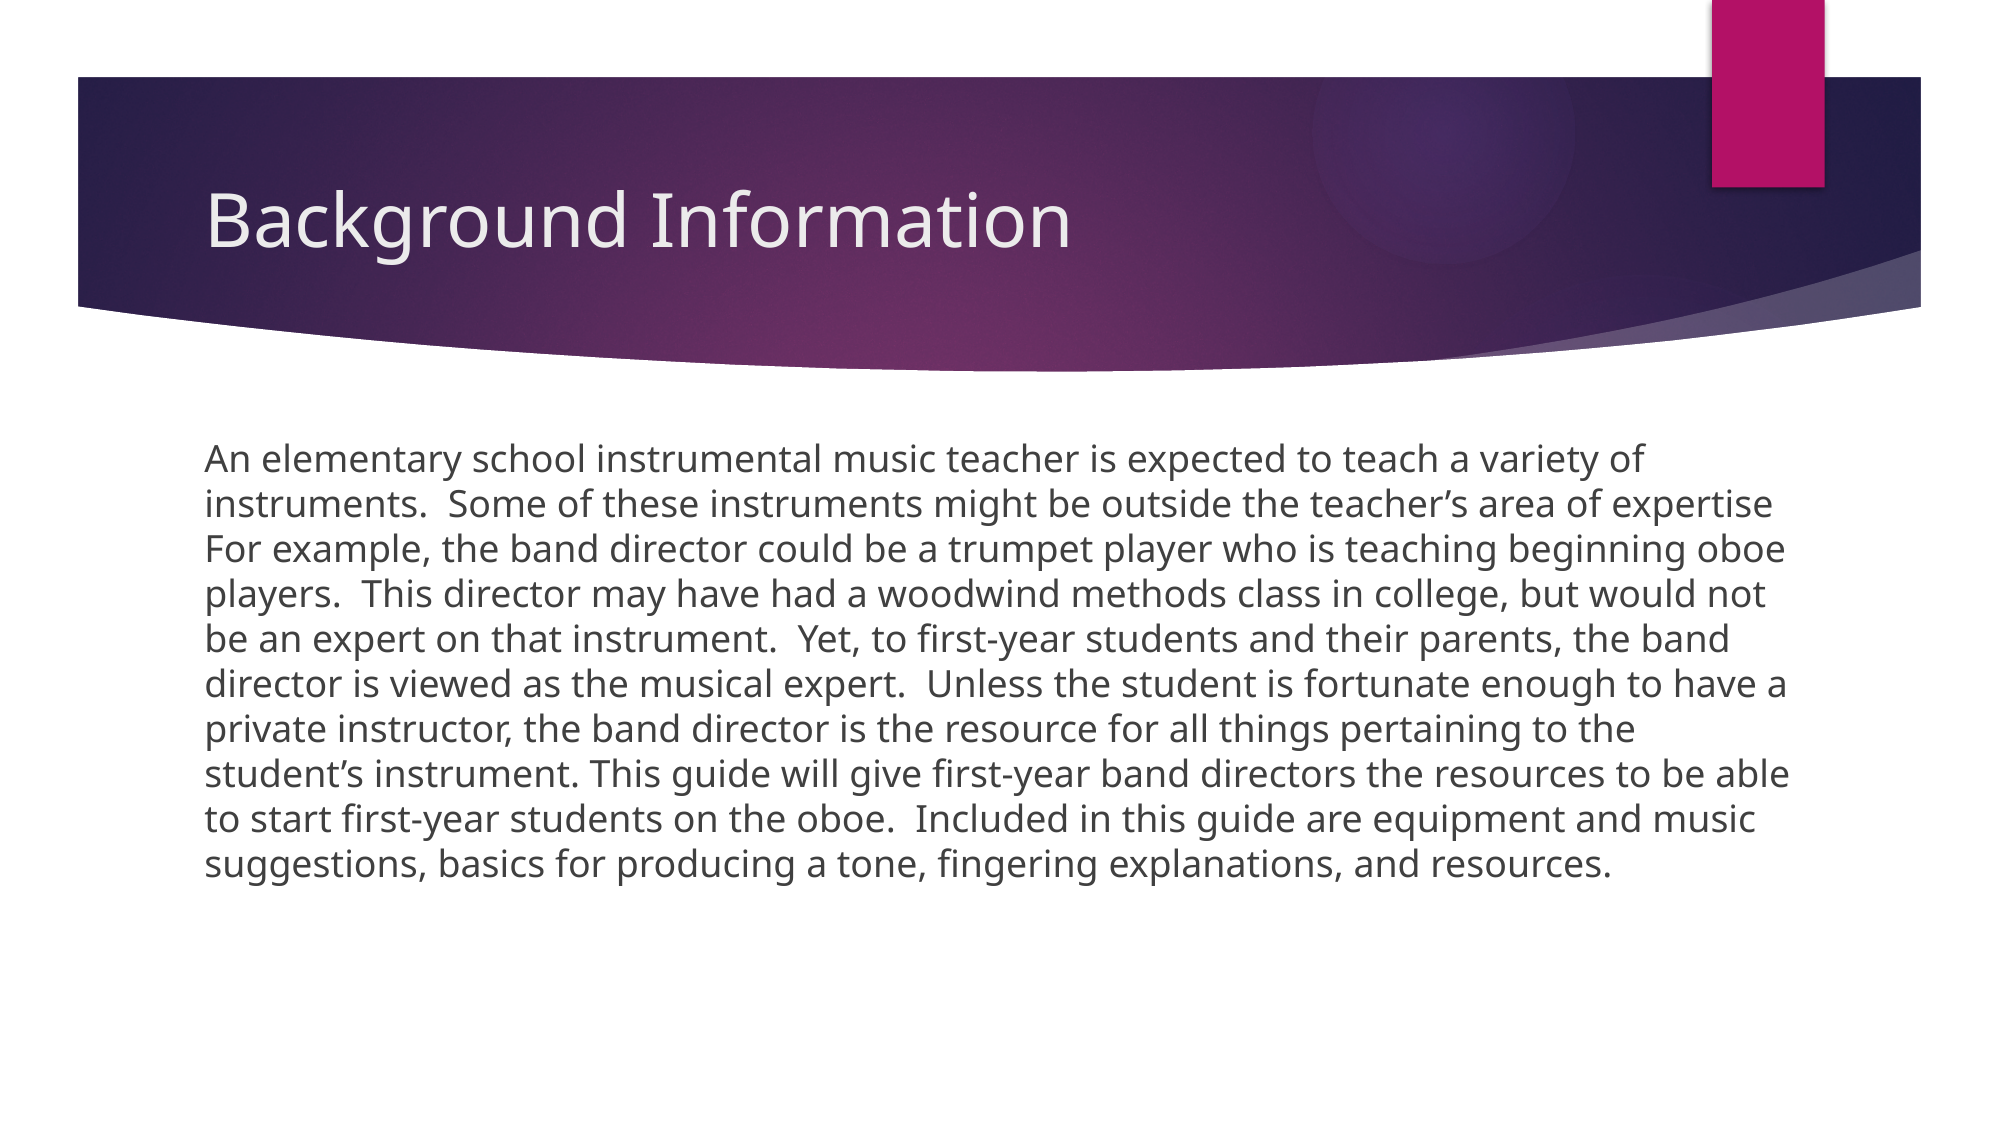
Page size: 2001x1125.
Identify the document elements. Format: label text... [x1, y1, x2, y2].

list An elementary school instrumental music teacher is expected to teach a variety of instruments. Some of these instruments might be outside the teacher’s area of expertise For example, the band director could be a trumpet player who is teaching beginning oboe players. This director may have had a woodwind methods class in college, but would not be an expert on that instrument. Yet, to first-year students and their parents, the band director is viewed as the musical expert. Unless the student is fortunate enough to have a private instructor, the band director is the resource for all things pertaining to the student’s instrument. This guide will give first-year band directors the resources to be able to start first-year students on the oboe. Included in this guide are equipment and music suggestions, basics for producing a tone, fingering explanations, and resources. [189, 427, 1822, 988]
title Background Information [189, 159, 1627, 276]
